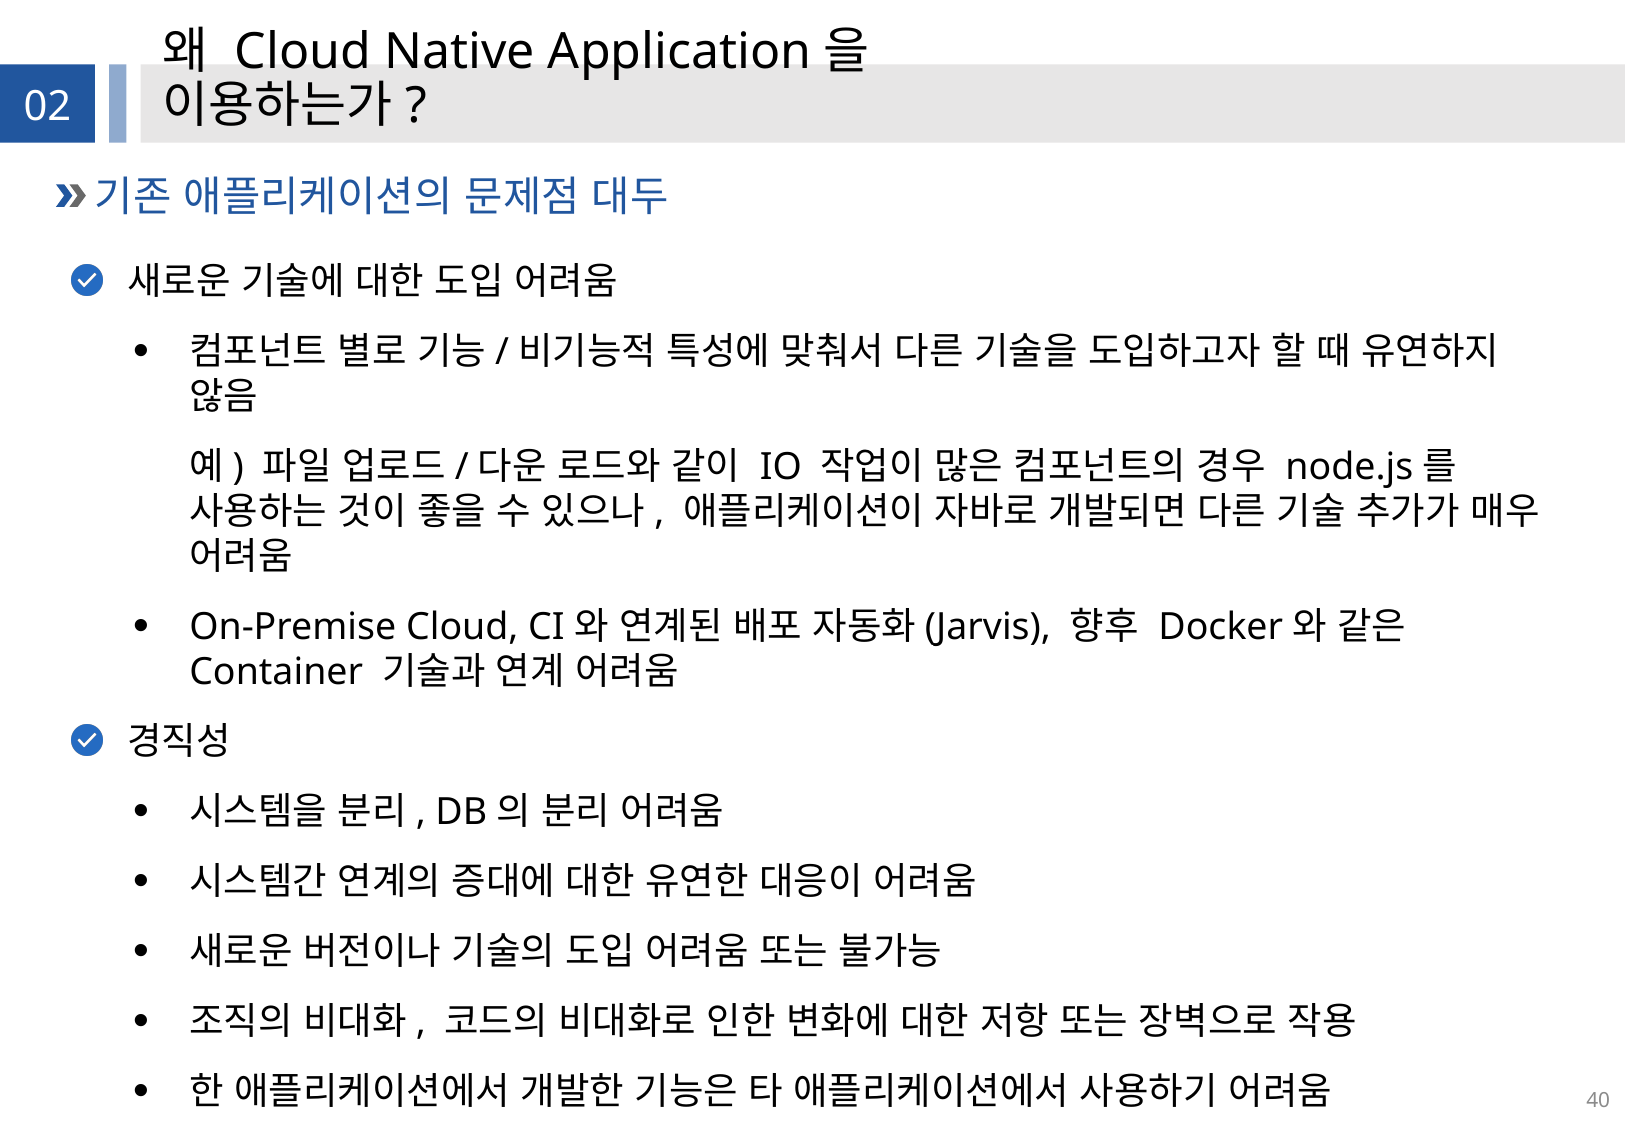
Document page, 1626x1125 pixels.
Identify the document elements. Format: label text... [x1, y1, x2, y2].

text_box 새로운 기술에 대한 도입 어려움 컴포넌트 별로 기능/비기능적 특성에 맞춰서 다른 기술을 도입하고자 할 때 유연하지 않음 예) 파일 업로드/다운 로드와 같이 IO 작업이 많은 컴포넌트의 경우 node.js를 사용하는 것이 좋을 수 있으나, 애플리케이션이 자바로 개발되면 다른 기술 추가가 매우 어려움 On-Premise Cloud, CI와 연계된 배포 자동화(Jarvis), 향후 Docker와 같은 Container 기술과 연계 어려움 경직성 시스템을 분리, DB의 분리 어려움 시스템간 연계의 증대에 대한 유연한 대응이 어려움 새로운 버전이나 기술의 도입 어려움 또는 불가능 조직의 비대화, 코드의 비대화로 인한 변화에 대한 저항 또는 장벽으로 작용 한 애플리케이션에서 개발한 기능은 타 애플리케이션에서 사용하기 어려움 [56, 249, 1568, 1120]
slide_number 40 [1455, 1070, 1625, 1125]
list 02 [12, 83, 83, 130]
picture [71, 264, 103, 296]
picture [71, 724, 103, 756]
list 기존 애플리케이션의 문제점 대두 [94, 175, 1568, 221]
title 왜 Cloud Native Application을 이용하는가? [162, 78, 1076, 134]
